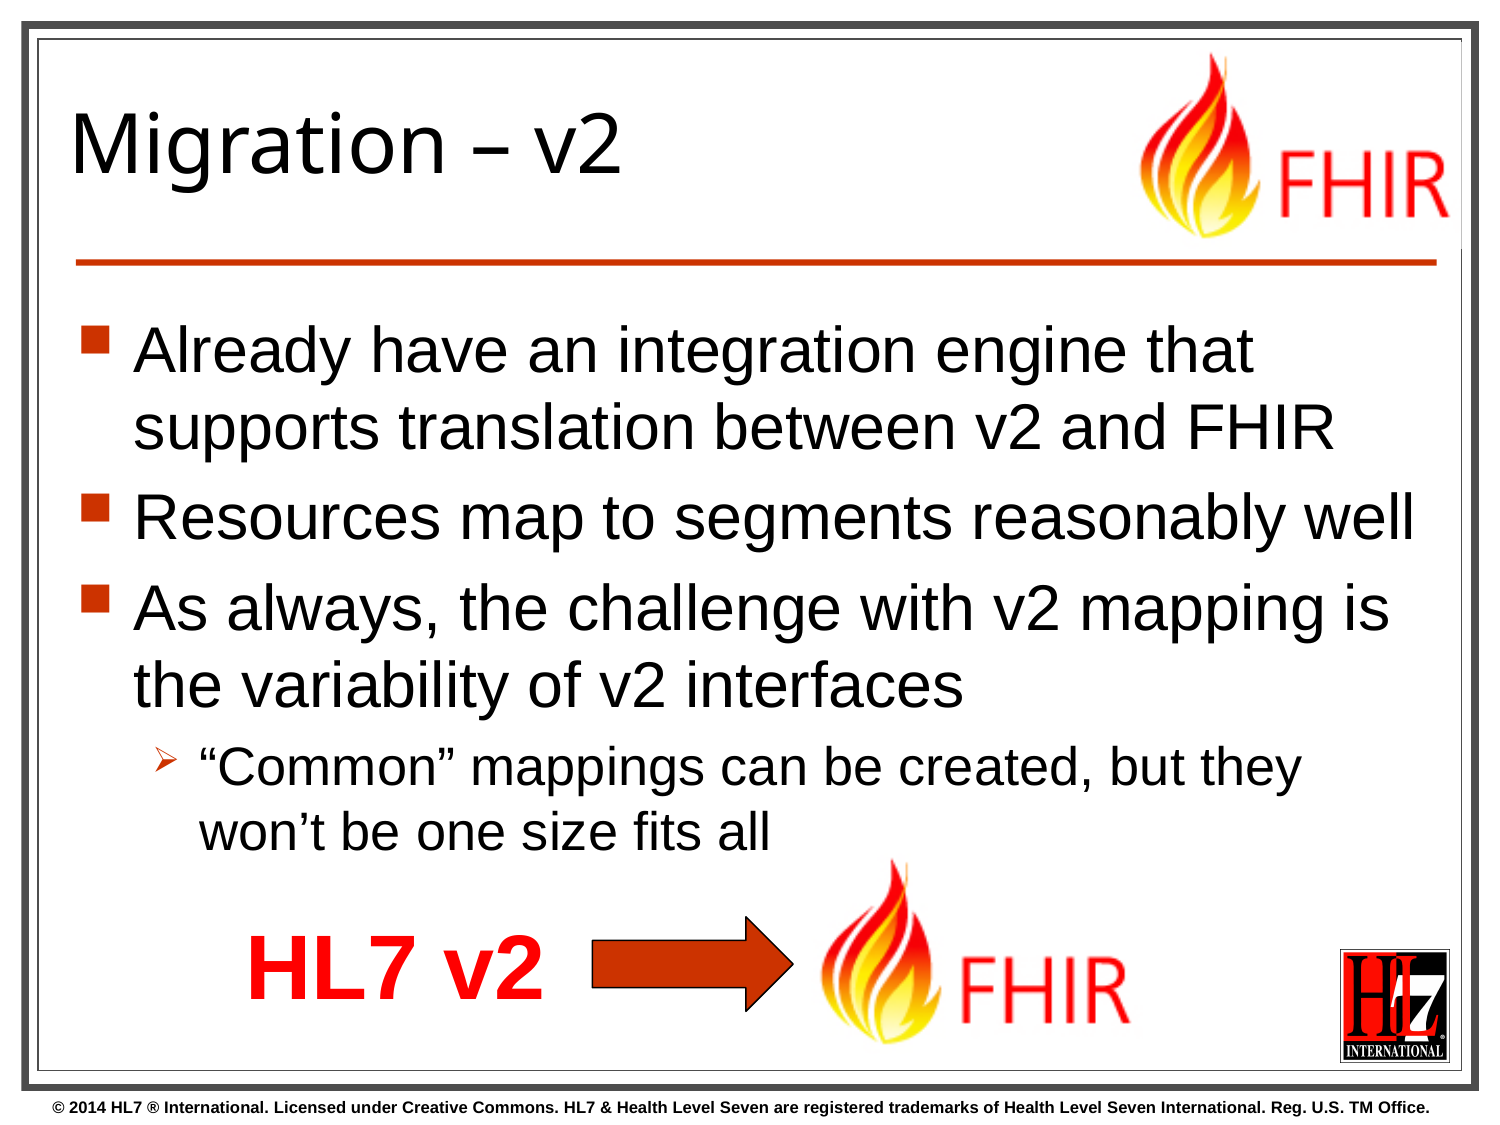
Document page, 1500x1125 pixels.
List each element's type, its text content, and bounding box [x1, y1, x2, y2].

picture [808, 847, 1143, 1054]
list Already have an integration engine that supports translation between v2 and FHIR Resources map to segments reasonably well As always, the challenge with v2 mapping is the variability of v2 interfaces “Common” mappings can be created, but they won’t be one size fits all [62, 299, 1438, 1035]
text_box HL7 v2 [230, 900, 573, 1026]
text_box [592, 916, 794, 1012]
title Migration – v2 [53, 54, 1128, 244]
picture [1340, 949, 1450, 1063]
picture [1128, 42, 1462, 249]
